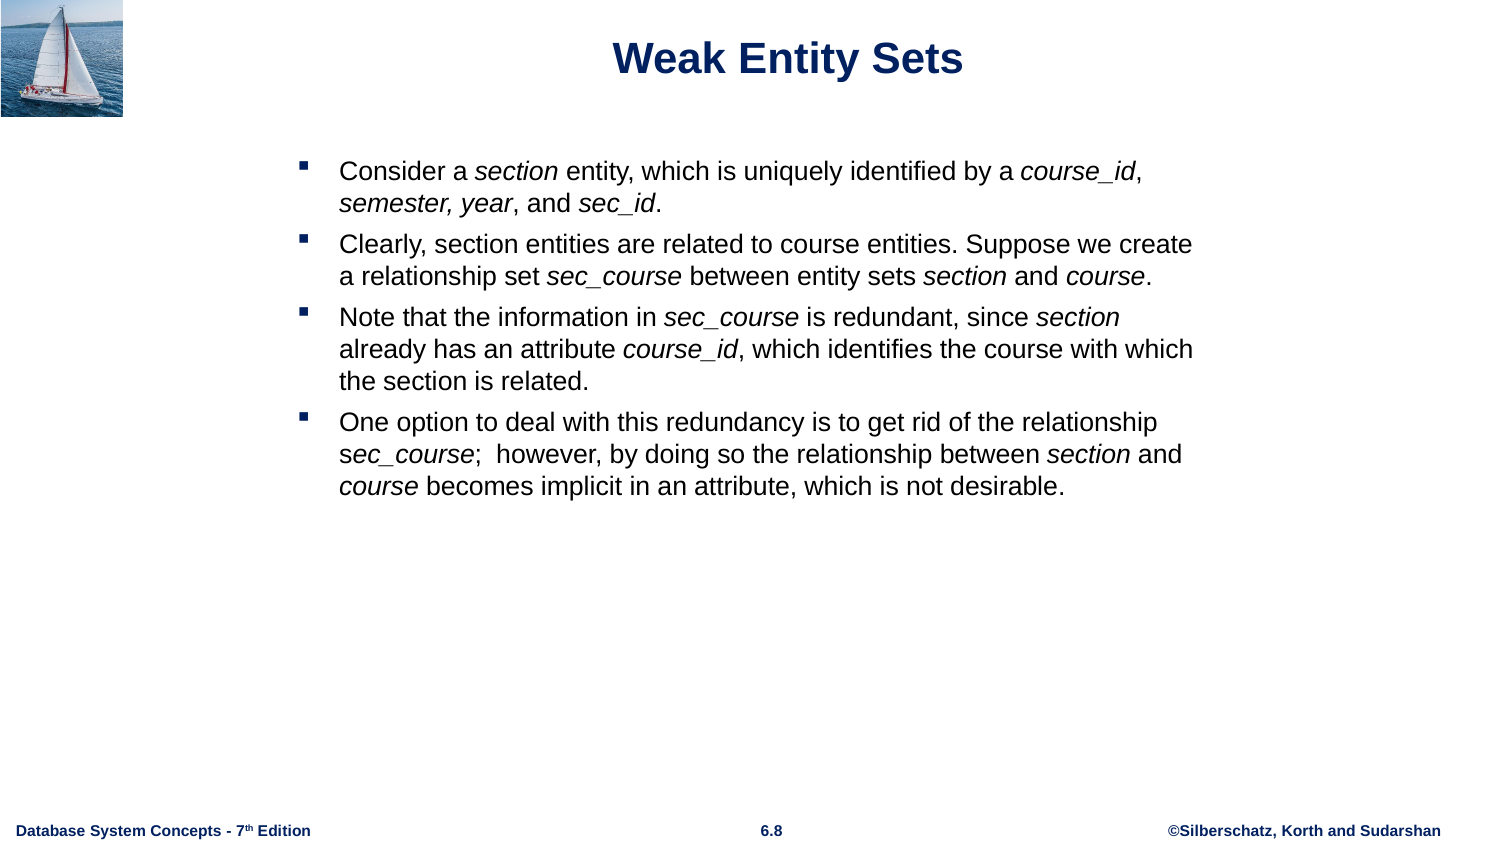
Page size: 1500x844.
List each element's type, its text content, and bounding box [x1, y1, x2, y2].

list Consider a section entity, which is uniquely identified by a course_id, semester, year, and sec_id. Clearly, section entities are related to course entities. Suppose we create a relationship set sec_course between entity sets section and course. Note that the information in sec_course is redundant, since section already has an attribute course_id, which identifies the course with which the section is related. One option to deal with this redundancy is to get rid of the relationship sec_course; however, by doing so the relationship between section and course becomes implicit in an attribute, which is not desirable. [282, 146, 1221, 656]
title Weak Entity Sets [125, 14, 1452, 90]
picture [0, 0, 123, 117]
